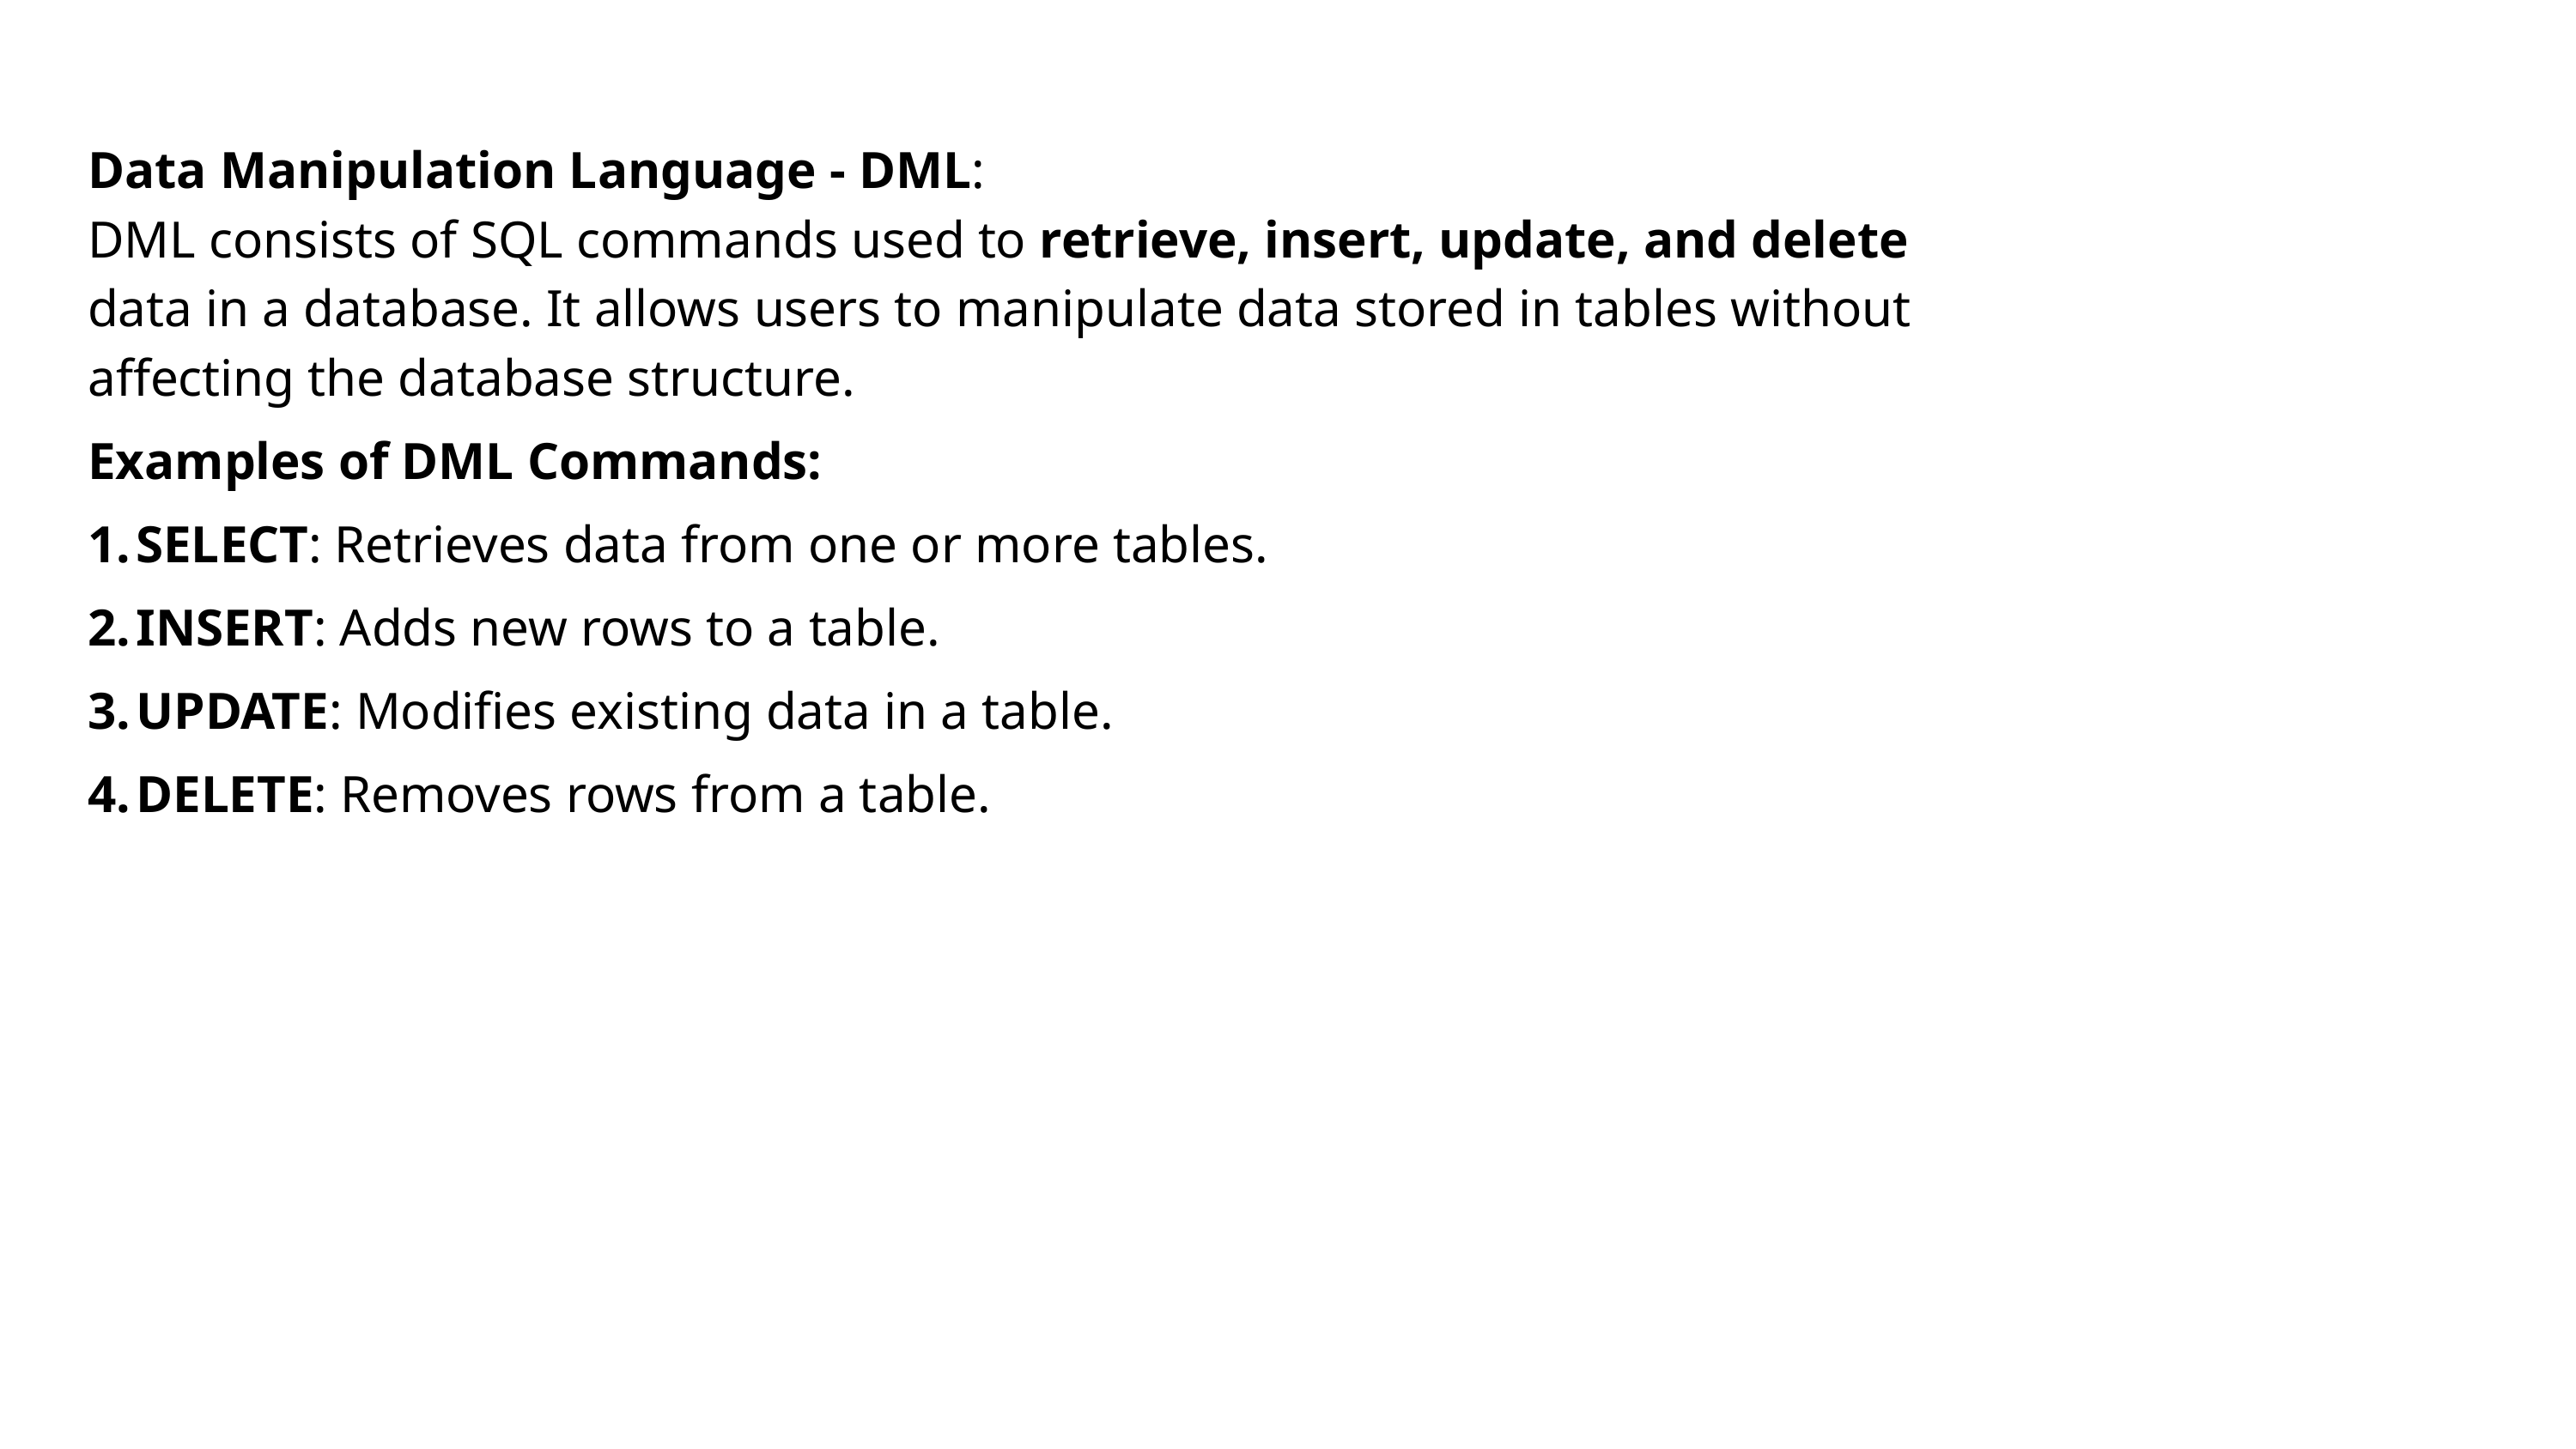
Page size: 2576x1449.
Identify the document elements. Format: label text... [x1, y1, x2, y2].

text_box Data Manipulation Language - DML: DML consists of SQL commands used to retrieve, insert, update, and delete data in a database. It allows users to manipulate data stored in tables without affecting the database structure. Examples of DML Commands: SELECT: Retrieves data from one or more tables. INSERT: Adds new rows to a table. UPDATE: Modifies existing data in a table. DELETE: Removes rows from a table. [75, 123, 1932, 829]
